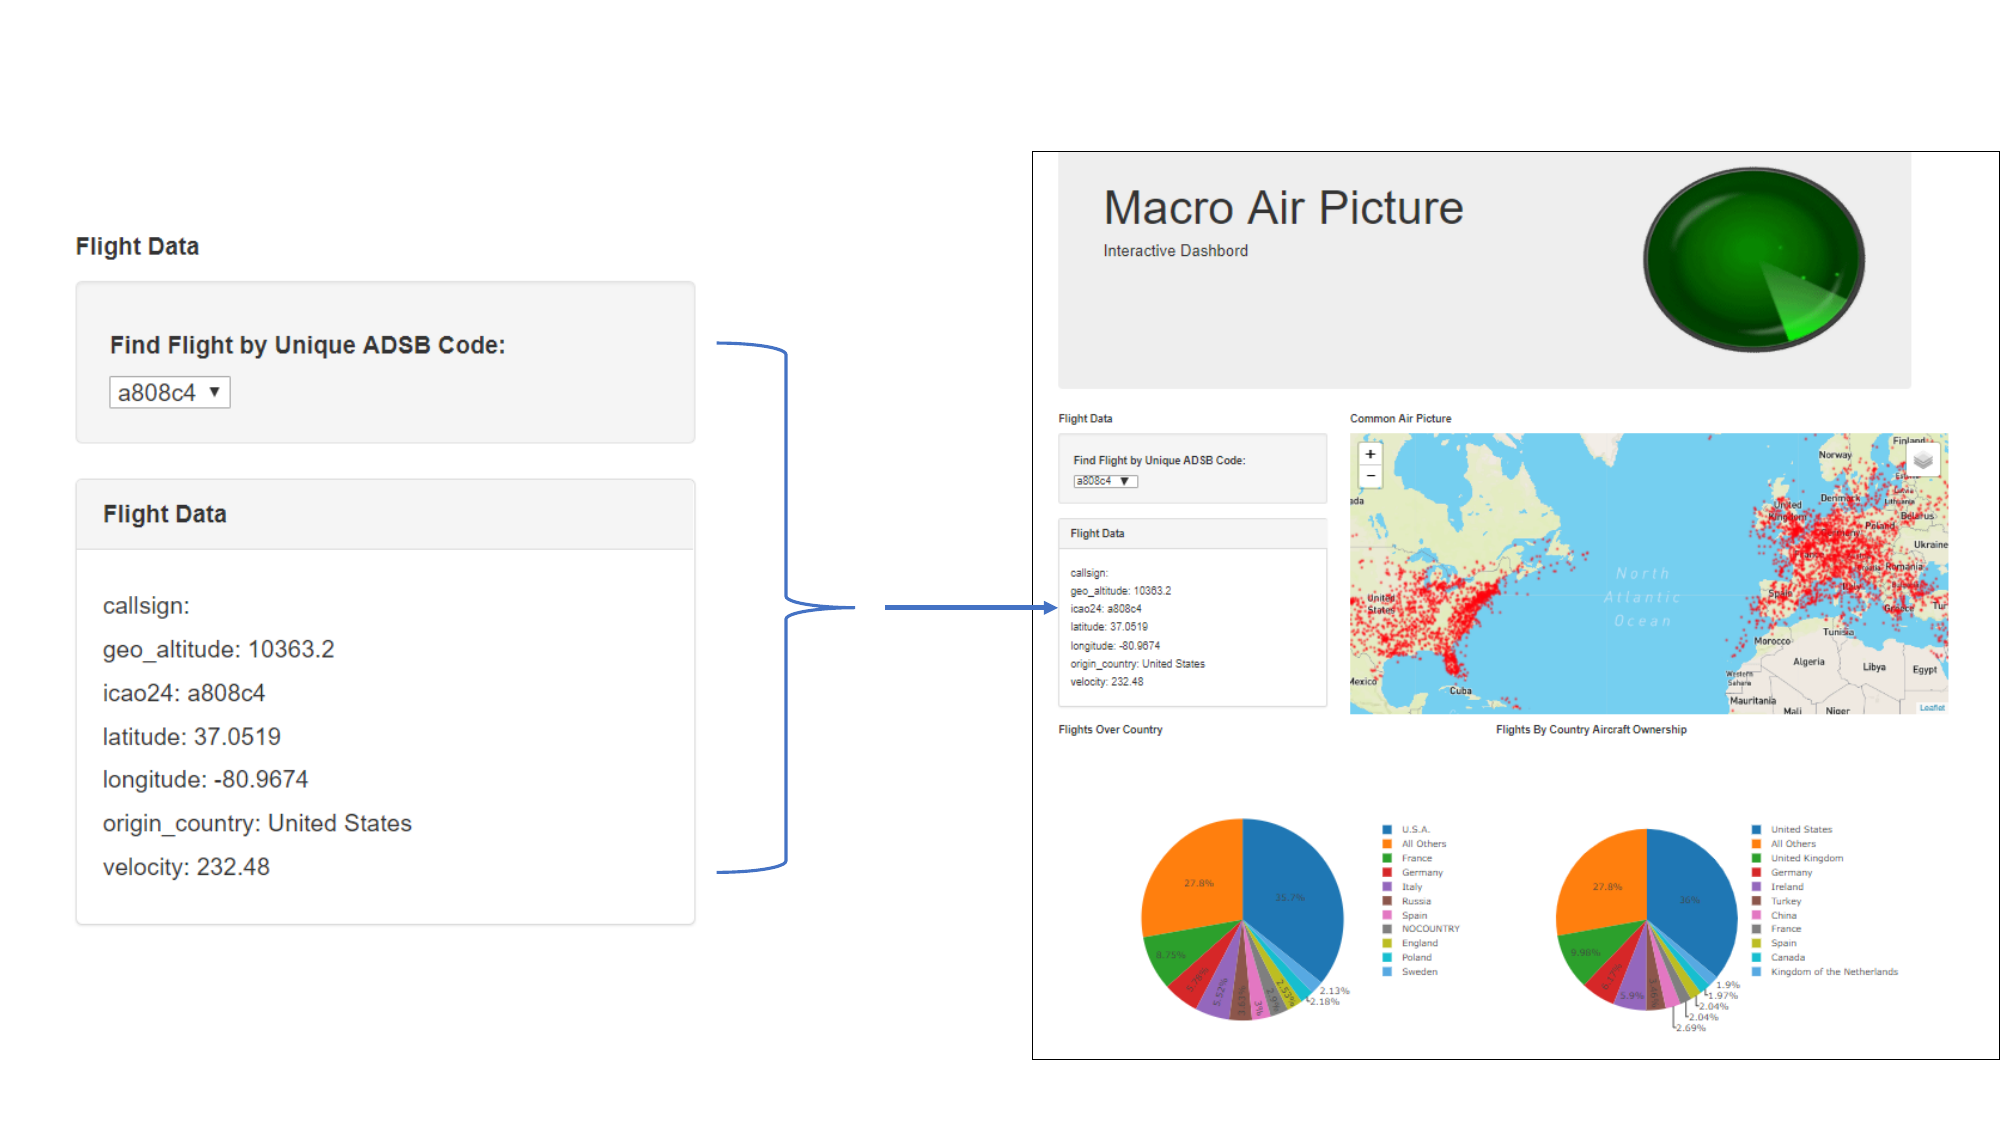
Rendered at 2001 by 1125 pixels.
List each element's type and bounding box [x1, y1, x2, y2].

picture [13, 186, 737, 939]
picture [1032, 151, 2000, 1060]
text_box [737, 343, 856, 873]
